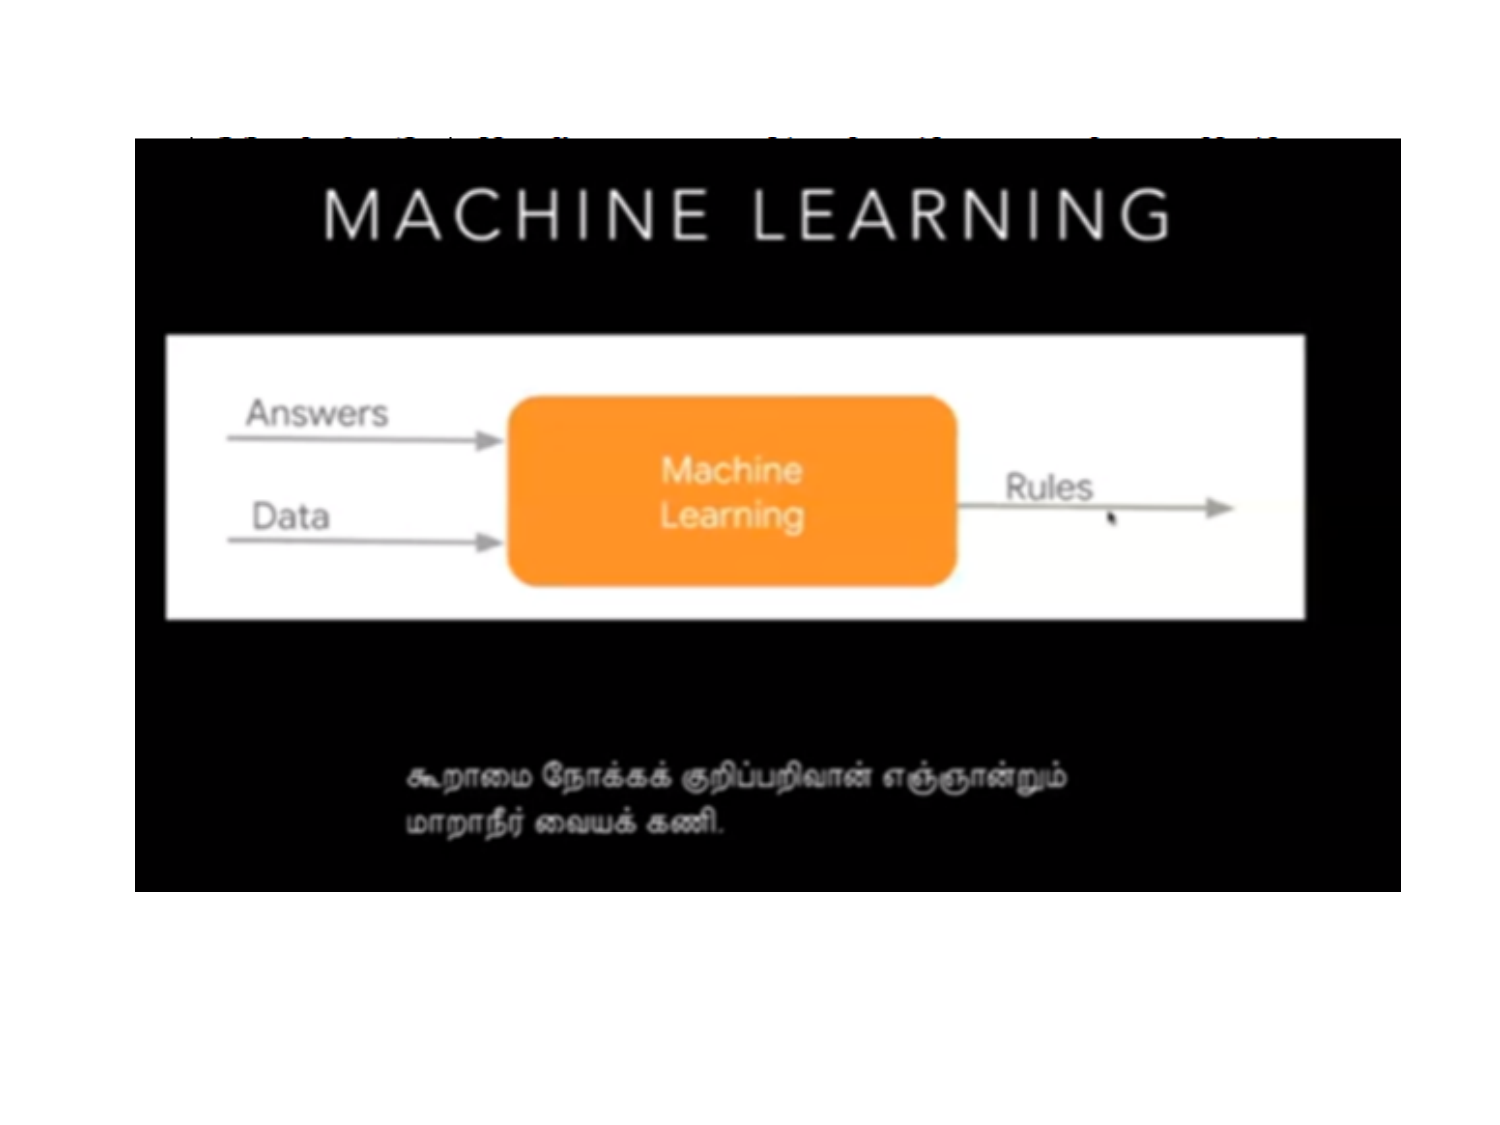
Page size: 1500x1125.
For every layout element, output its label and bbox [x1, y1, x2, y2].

picture [135, 136, 1401, 893]
